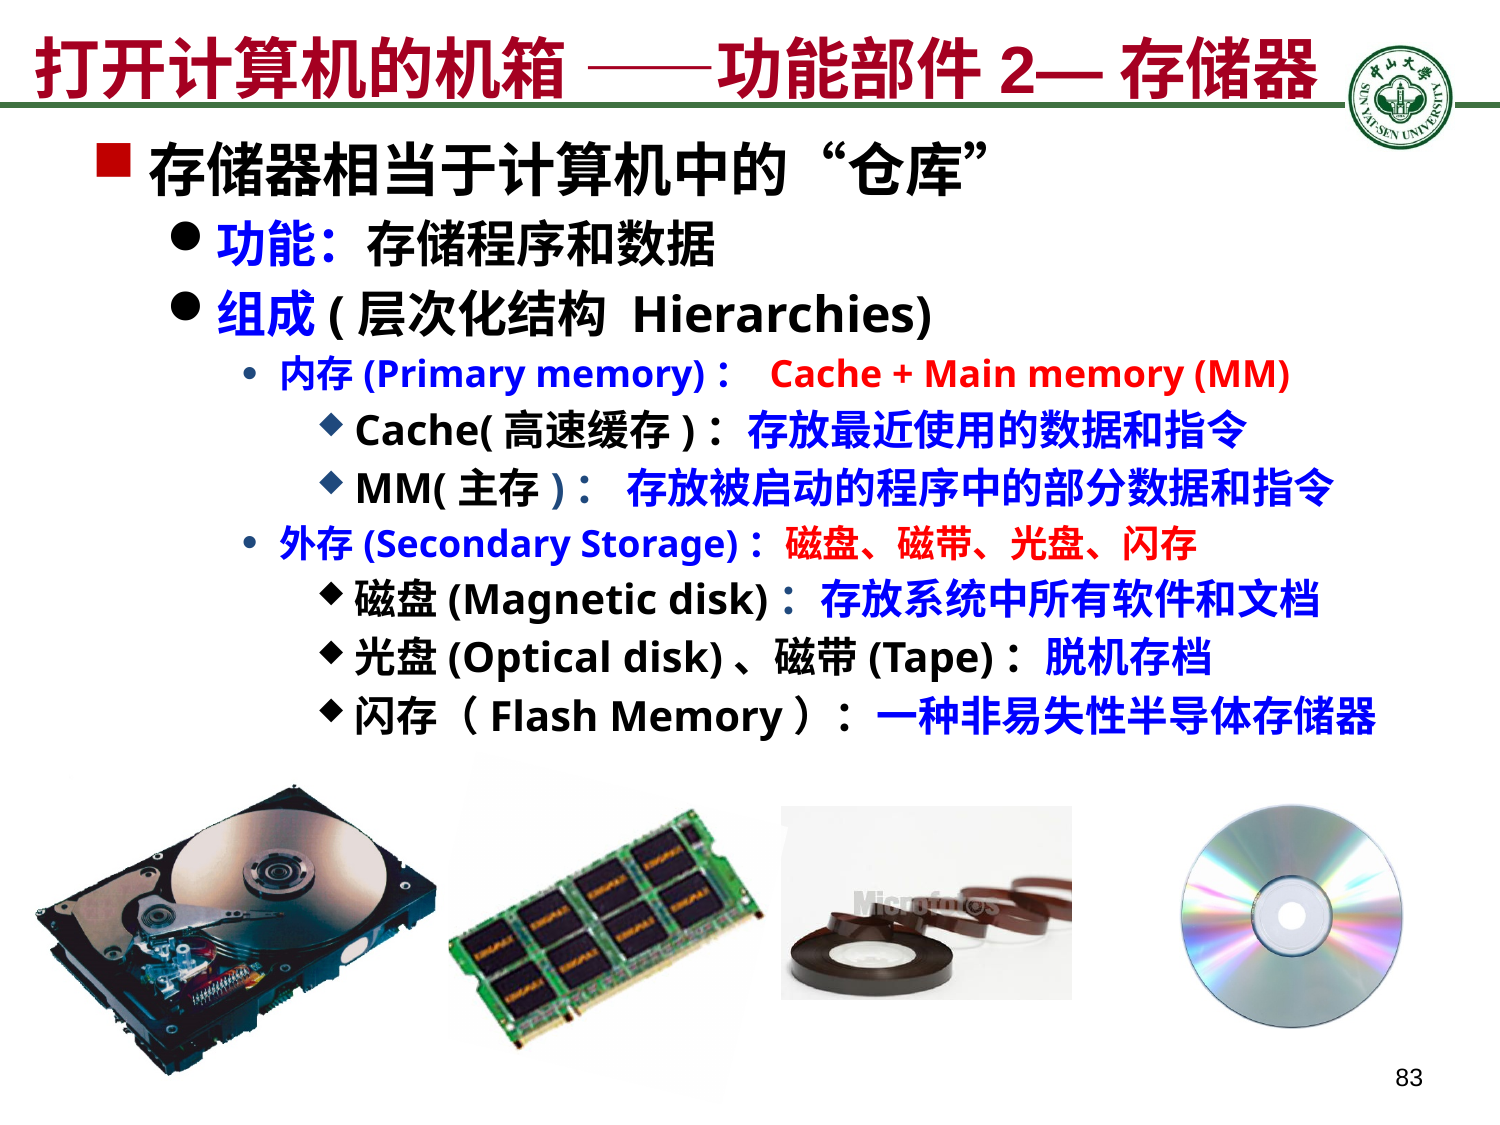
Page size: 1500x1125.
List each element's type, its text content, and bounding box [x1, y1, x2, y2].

text_box 打开计算机的机箱 ——功能部件2—存储器 [19, 21, 1401, 114]
list 存储器相当于计算机中的“仓库” 功能：存储程序和数据 组成(层次化结构 Hierarchies) 内存(Primary memory)： Cache + Main memory (MM) Cache(高速缓存)：存放最近使用的数据和指令 MM(主存)： 存放被启动的程序中的部分数据和指令 外存(Secondary Storage)：磁盘、磁带、光盘、闪存 磁盘(Magnetic disk)：存放系统中所有软件和文档 光盘(Optical disk)、磁带(Tape)：脱机存档 闪存（Flash Memory）：一种非易失性半导体存储器 [76, 125, 1430, 976]
picture [29, 752, 1072, 1103]
picture [1179, 803, 1405, 1029]
picture [1345, 42, 1455, 152]
